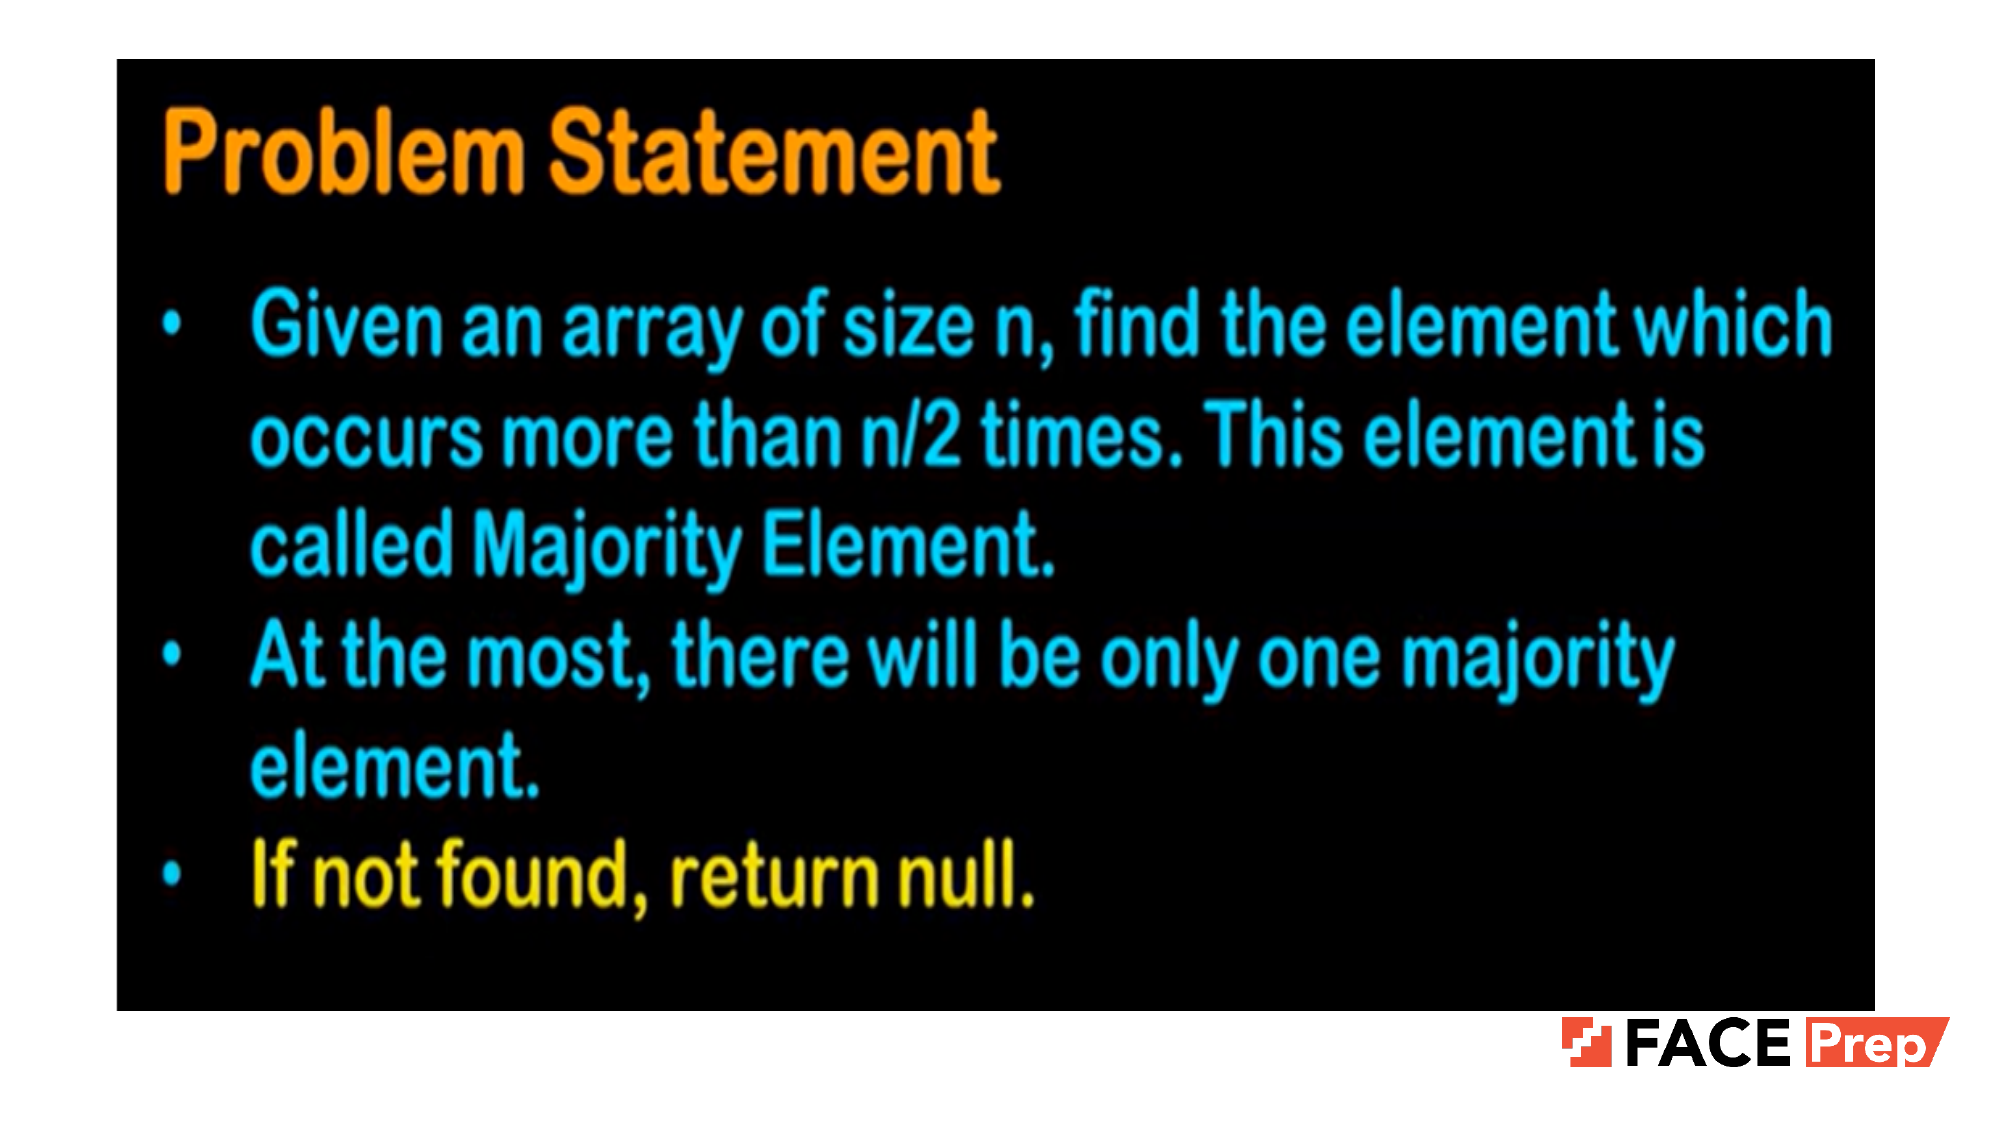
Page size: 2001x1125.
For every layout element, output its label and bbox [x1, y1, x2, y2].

picture [1562, 1017, 1950, 1067]
picture [114, 59, 1875, 1011]
